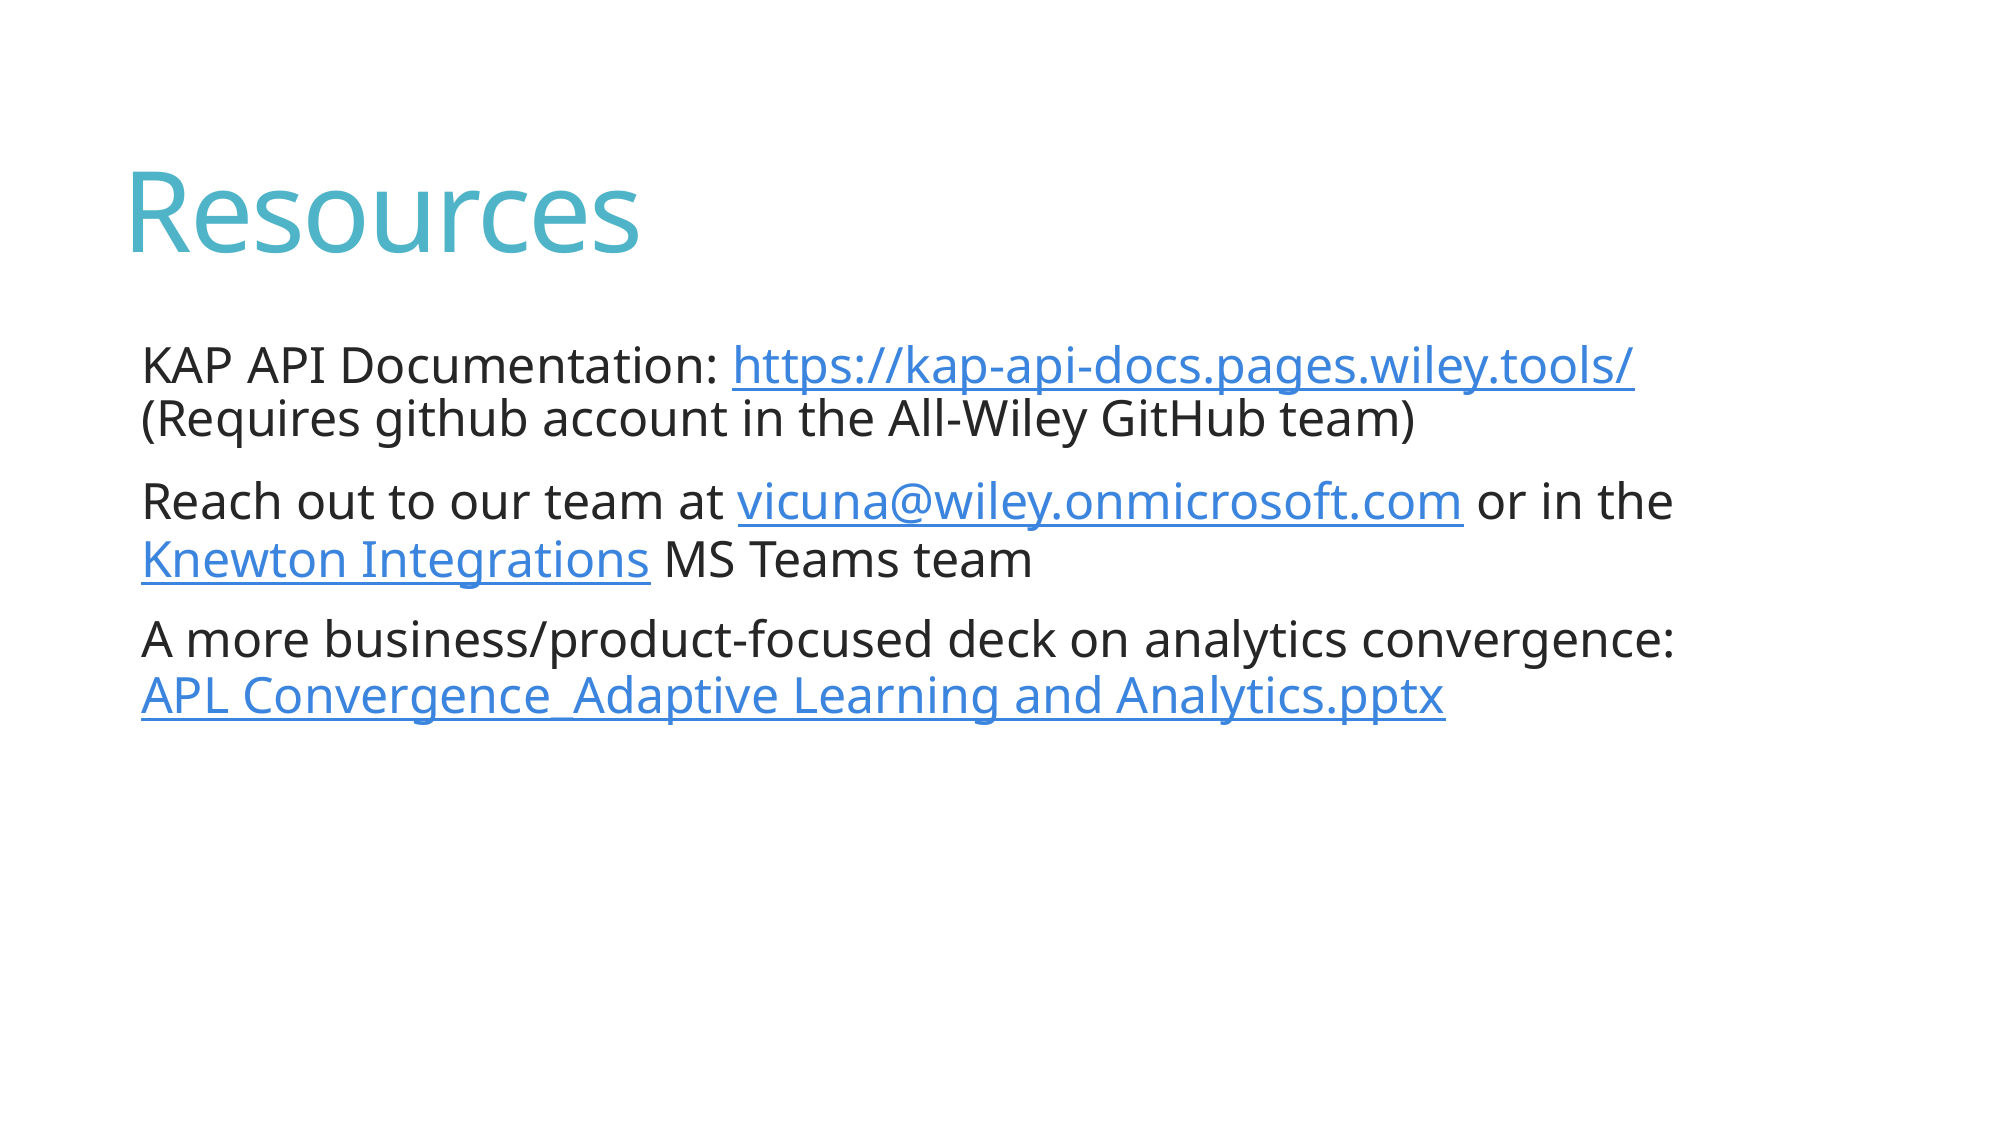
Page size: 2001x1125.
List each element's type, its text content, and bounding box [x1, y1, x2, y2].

title Resources [107, 81, 1875, 354]
list KAP API Documentation: https://kap-api-docs.pages.wiley.tools/ (Requires github account in the All-Wiley GitHub team) Reach out to our team at vicuna@wiley.onmicrosoft.com or in the Knewton Integrations MS Teams team A more business/product-focused deck on analytics convergence: APL Convergence_Adaptive Learning and Analytics.pptx [111, 329, 1876, 948]
